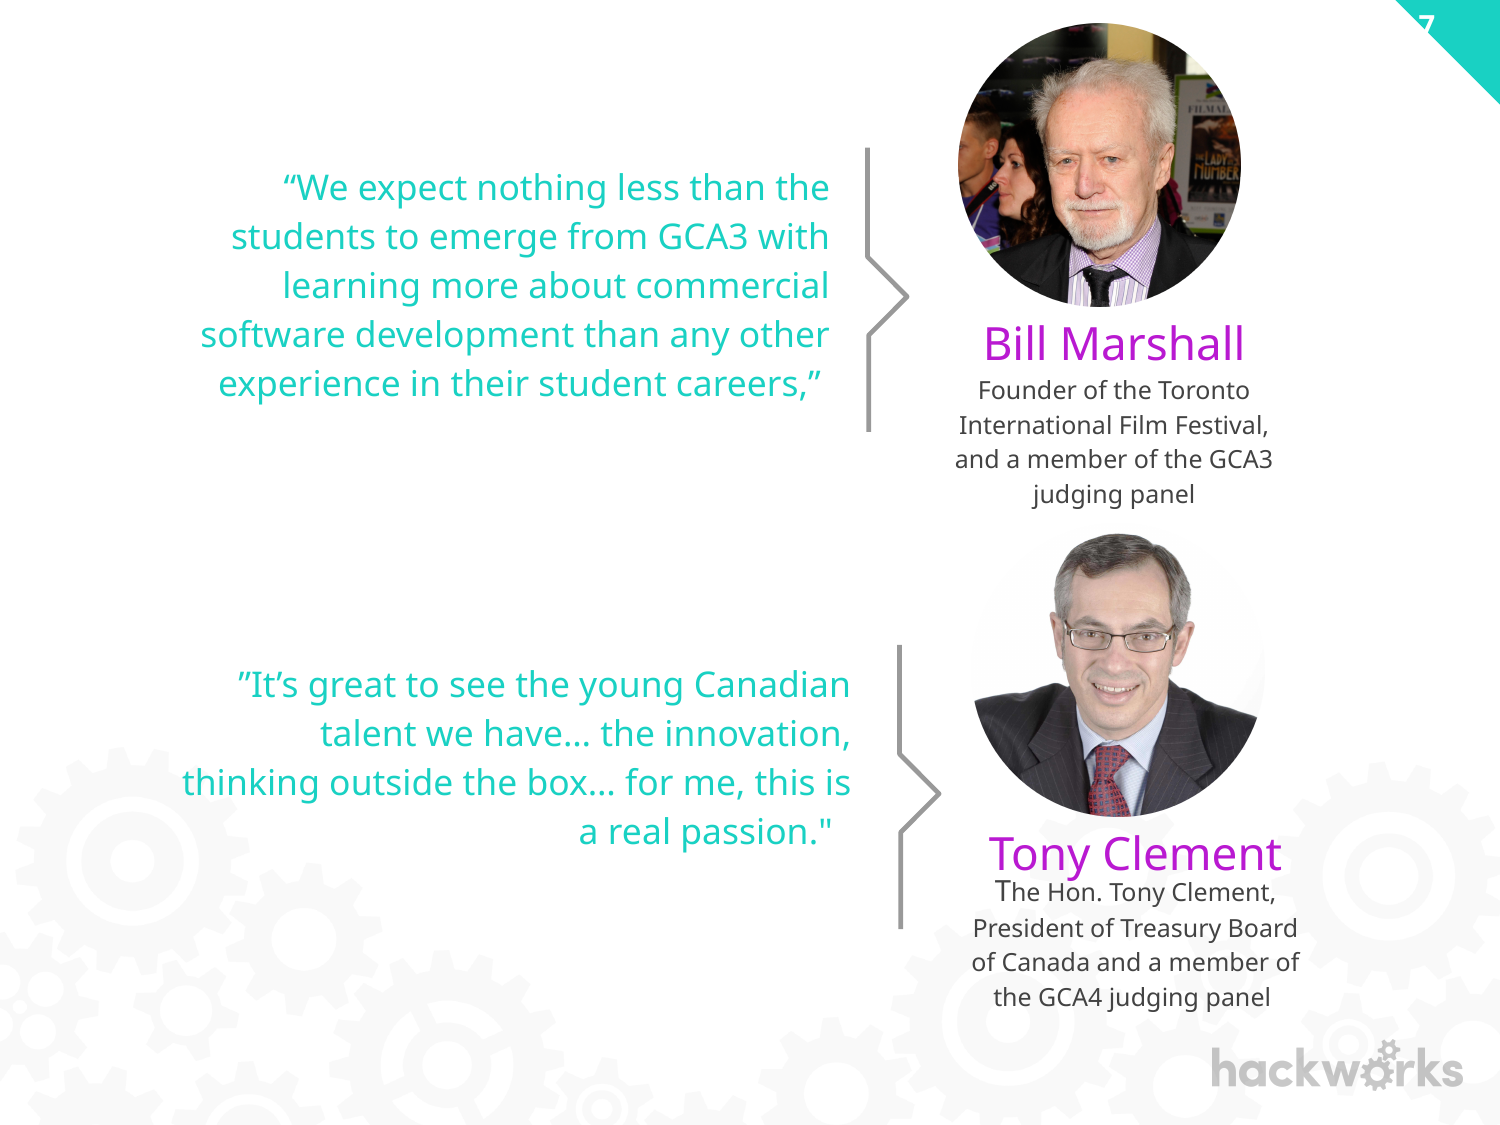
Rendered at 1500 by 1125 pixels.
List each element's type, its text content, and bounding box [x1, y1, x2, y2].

list The Hon. Tony Clement, President of Treasury Board of Canada and a member of the GCA4 judging panel [950, 852, 1321, 985]
text_box [867, 147, 908, 432]
text_box [899, 644, 940, 930]
slide_number ‹#› [1403, 1, 1500, 53]
text_box [1448, 53, 1500, 105]
list “We expect nothing less than the students to emerge from GCA3 with learning more about commercial software development than any other experience in their student careers,” [141, 143, 846, 437]
list ”It’s great to see the young Canadian talent we have… the innovation, thinking outside the box… for me, this is a real passion." [162, 640, 867, 934]
list Bill Marshall [936, 291, 1292, 355]
picture [0, 0, 1500, 1125]
text_box [1395, 0, 1500, 8]
list Tony Clement [958, 800, 1314, 852]
list Founder of the Toronto International Film Festival, and a member of the GCA3 judging panel [929, 355, 1300, 488]
